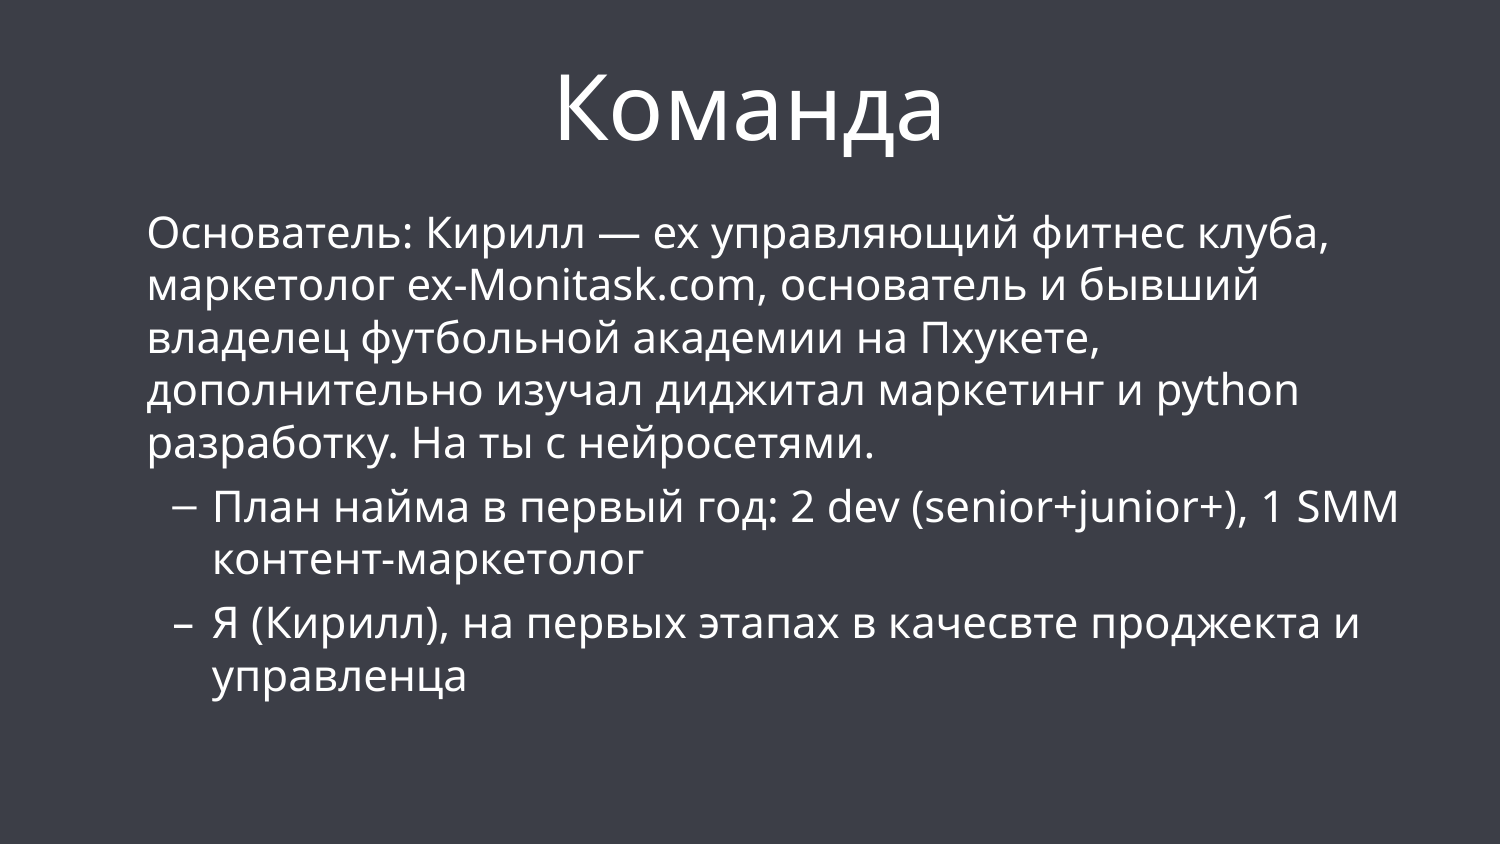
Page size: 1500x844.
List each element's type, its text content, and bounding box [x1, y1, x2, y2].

title Команда [75, 33, 1425, 175]
list Основатель: Кирилл — ex управляющий фитнес клуба, маркетолог ex-Monitask.com, основатель и бывший владелец футбольной академии на Пхукете, дополнительно изучал диджитал маркетинг и python разработку. На ты с нейросетями. План найма в первый год: 2 dev (senior+junior+), 1 SMM контент-маркетолог Я (Кирилл), на первых этапах в качесвте проджекта и управленца [75, 196, 1425, 754]
